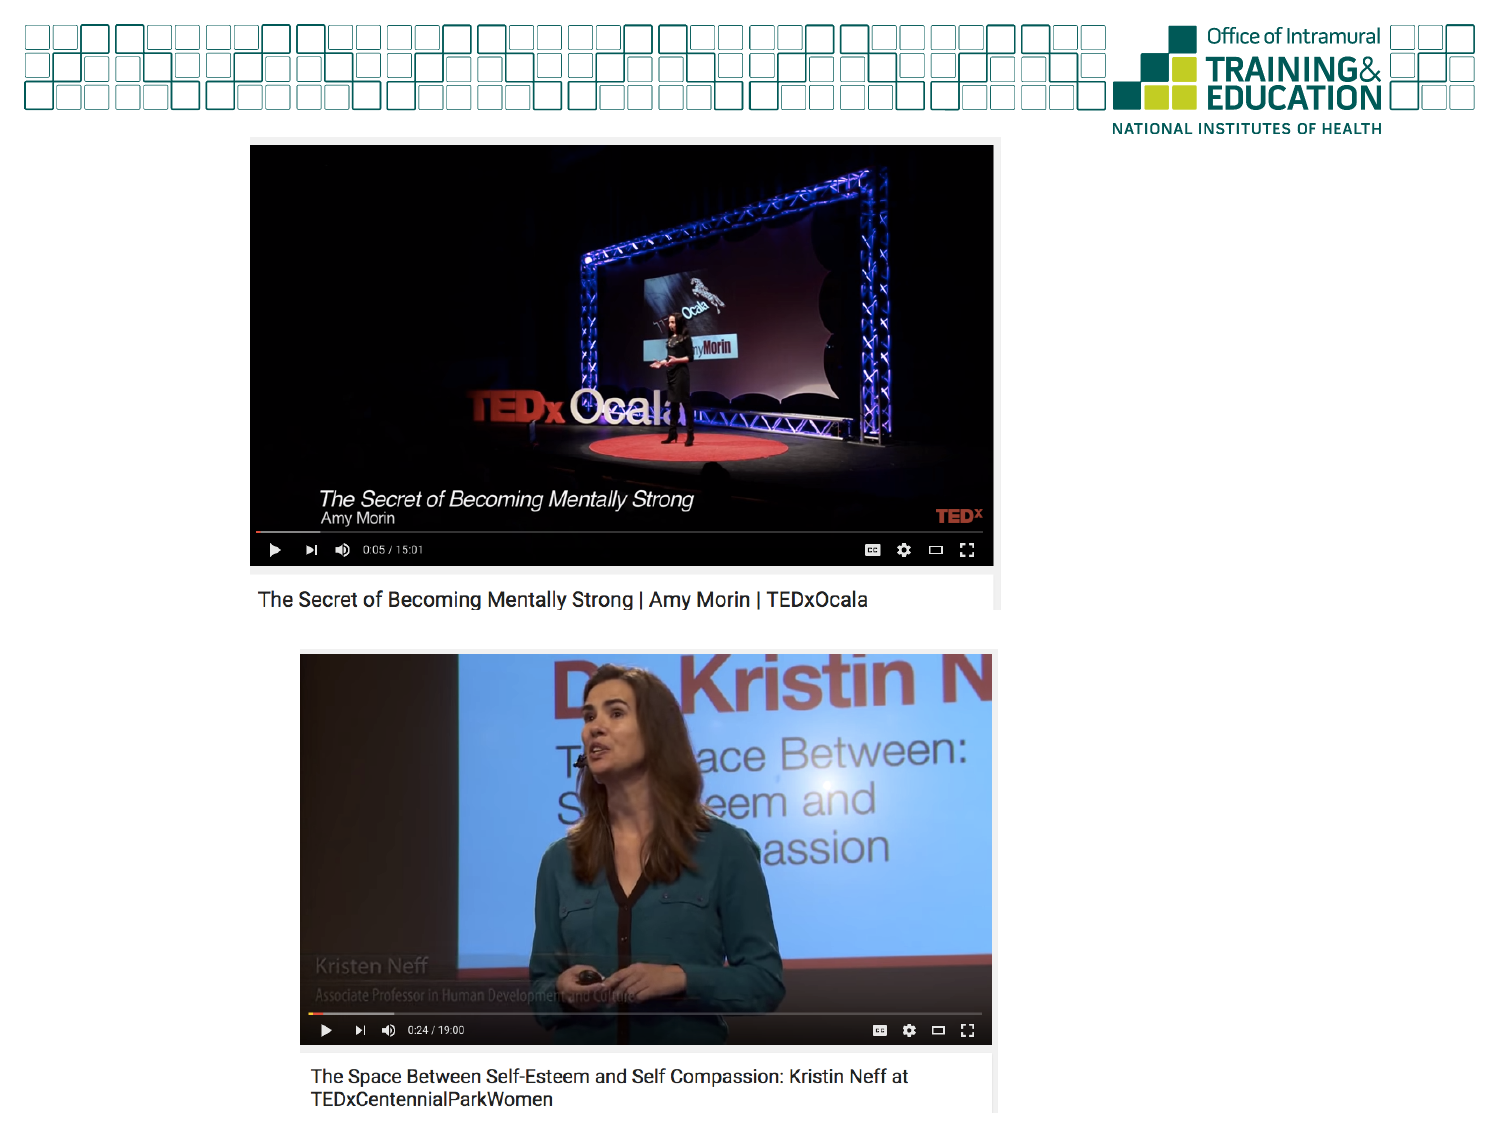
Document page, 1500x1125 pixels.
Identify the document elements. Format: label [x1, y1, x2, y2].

picture [299, 649, 999, 1113]
picture [250, 137, 1001, 611]
picture [24, 24, 1475, 134]
